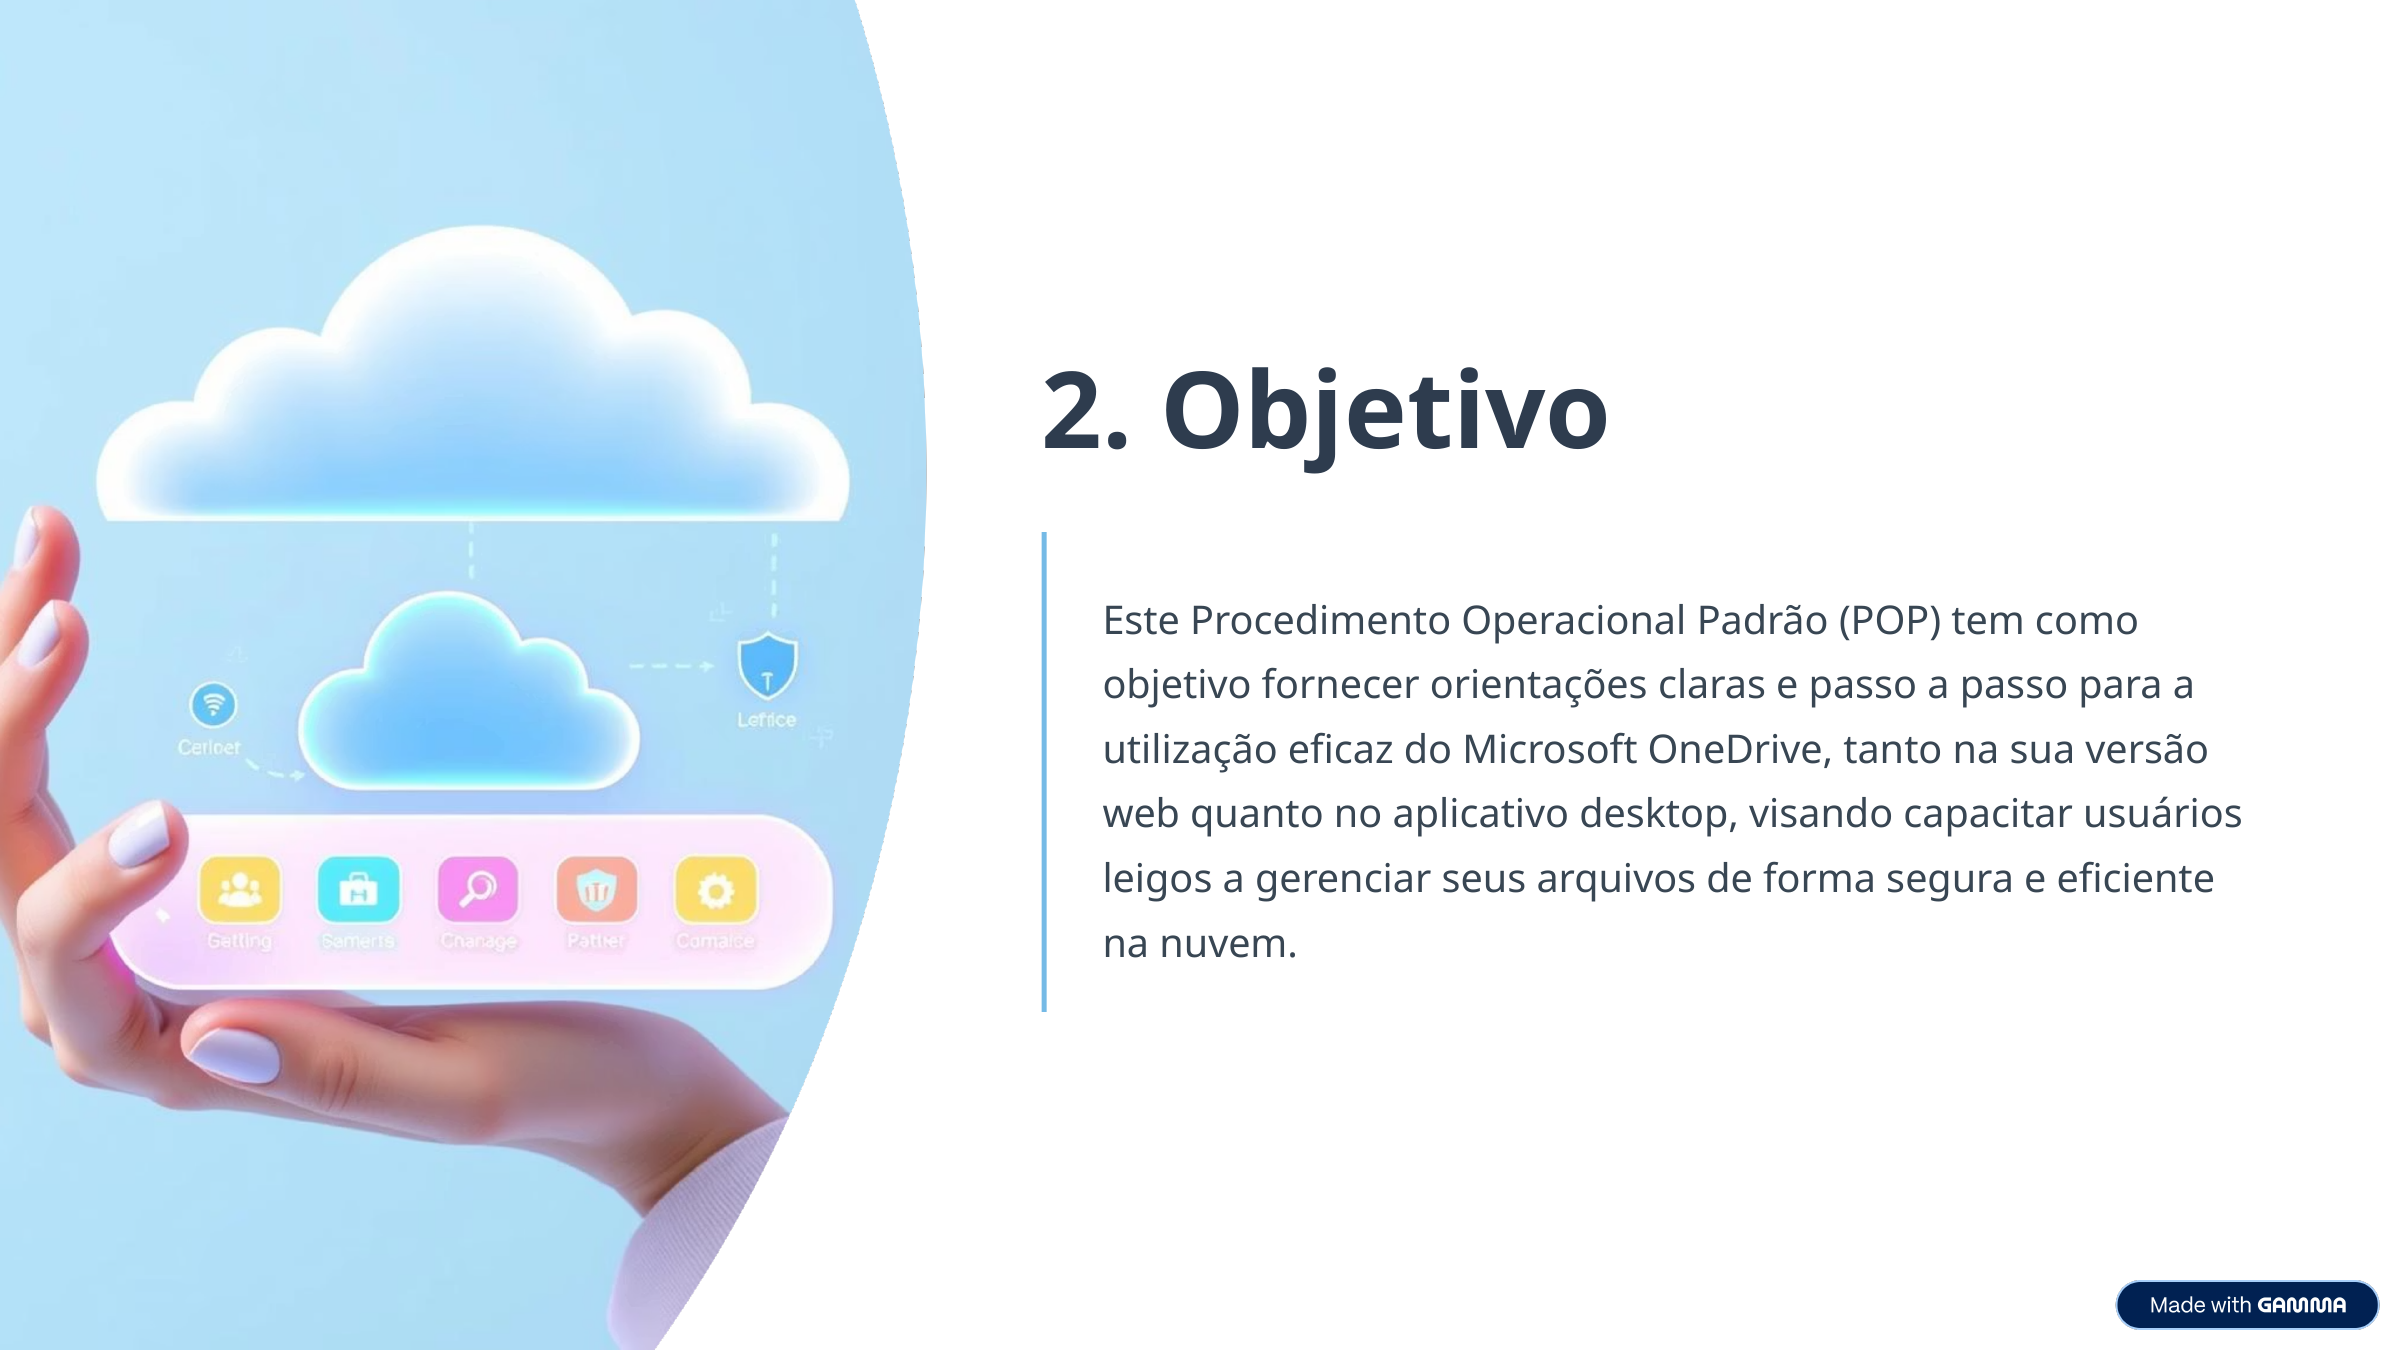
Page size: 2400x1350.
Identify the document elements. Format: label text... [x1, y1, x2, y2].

text_box 2. Objetivo [1041, 337, 2108, 472]
picture [0, 0, 945, 1350]
text_box [1041, 532, 1047, 1012]
picture [2106, 1271, 2389, 1339]
text_box Este Procedimento Operacional Padrão (POP) tem como objetivo fornecer orientações claras e passo a passo para a utilização eficaz do Microsoft OneDrive, tanto na sua versão web quanto no aplicativo desktop, visando capacitar usuários leigos a gerenciar seus arquivos de forma segura e eficiente na nuvem. [1102, 577, 2259, 967]
